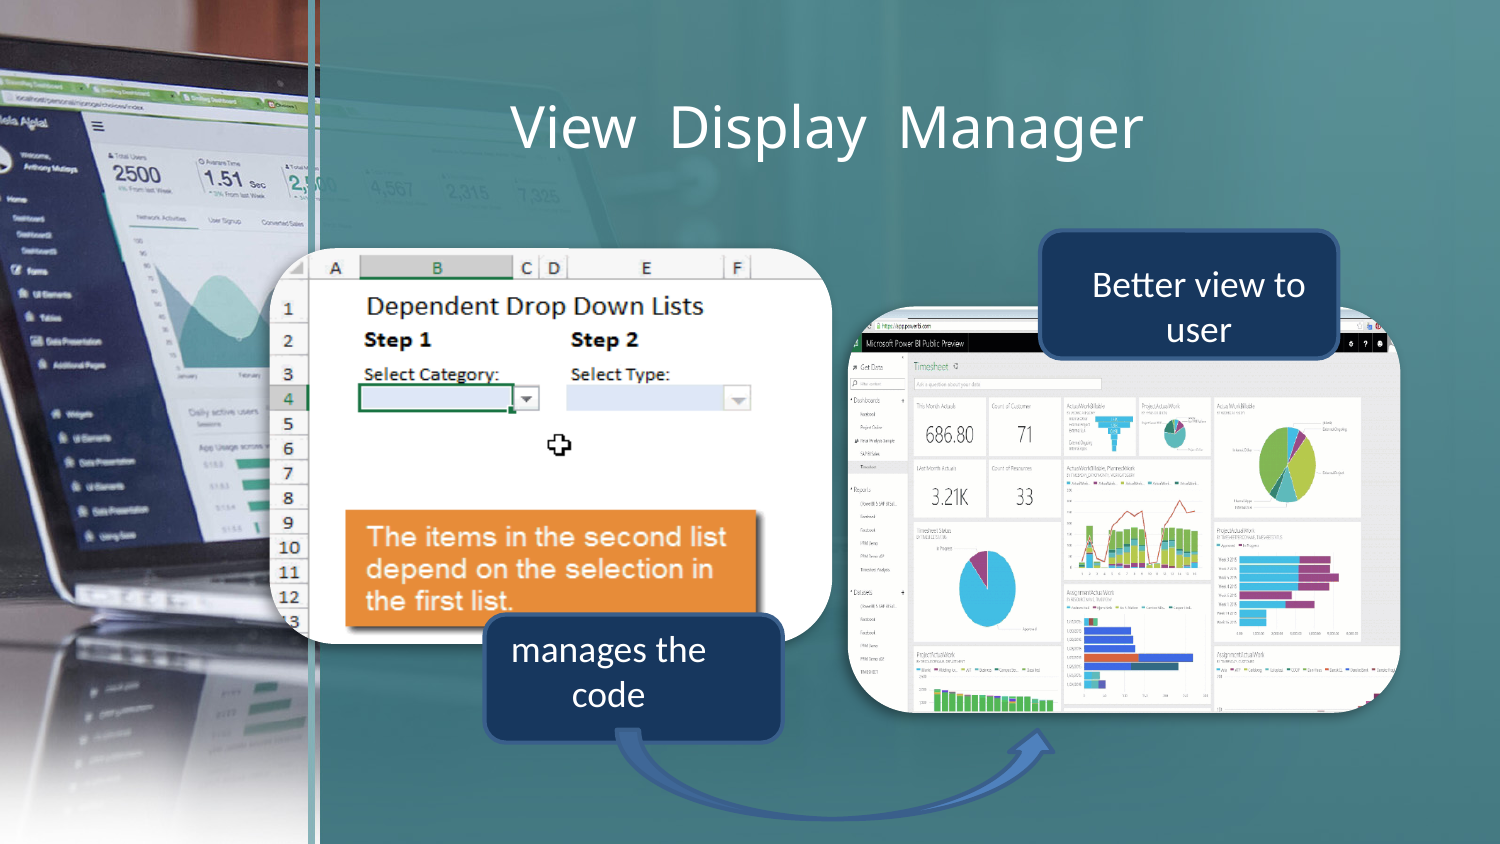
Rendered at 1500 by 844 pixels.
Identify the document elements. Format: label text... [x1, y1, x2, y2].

picture [0, 0, 1500, 844]
text_box manages the code [495, 653, 723, 722]
title View Display Manager [324, 19, 1345, 168]
text_box [614, 727, 1056, 822]
text_box [1037, 228, 1341, 304]
text_box [482, 653, 785, 745]
text_box Better view to user [1074, 252, 1324, 304]
